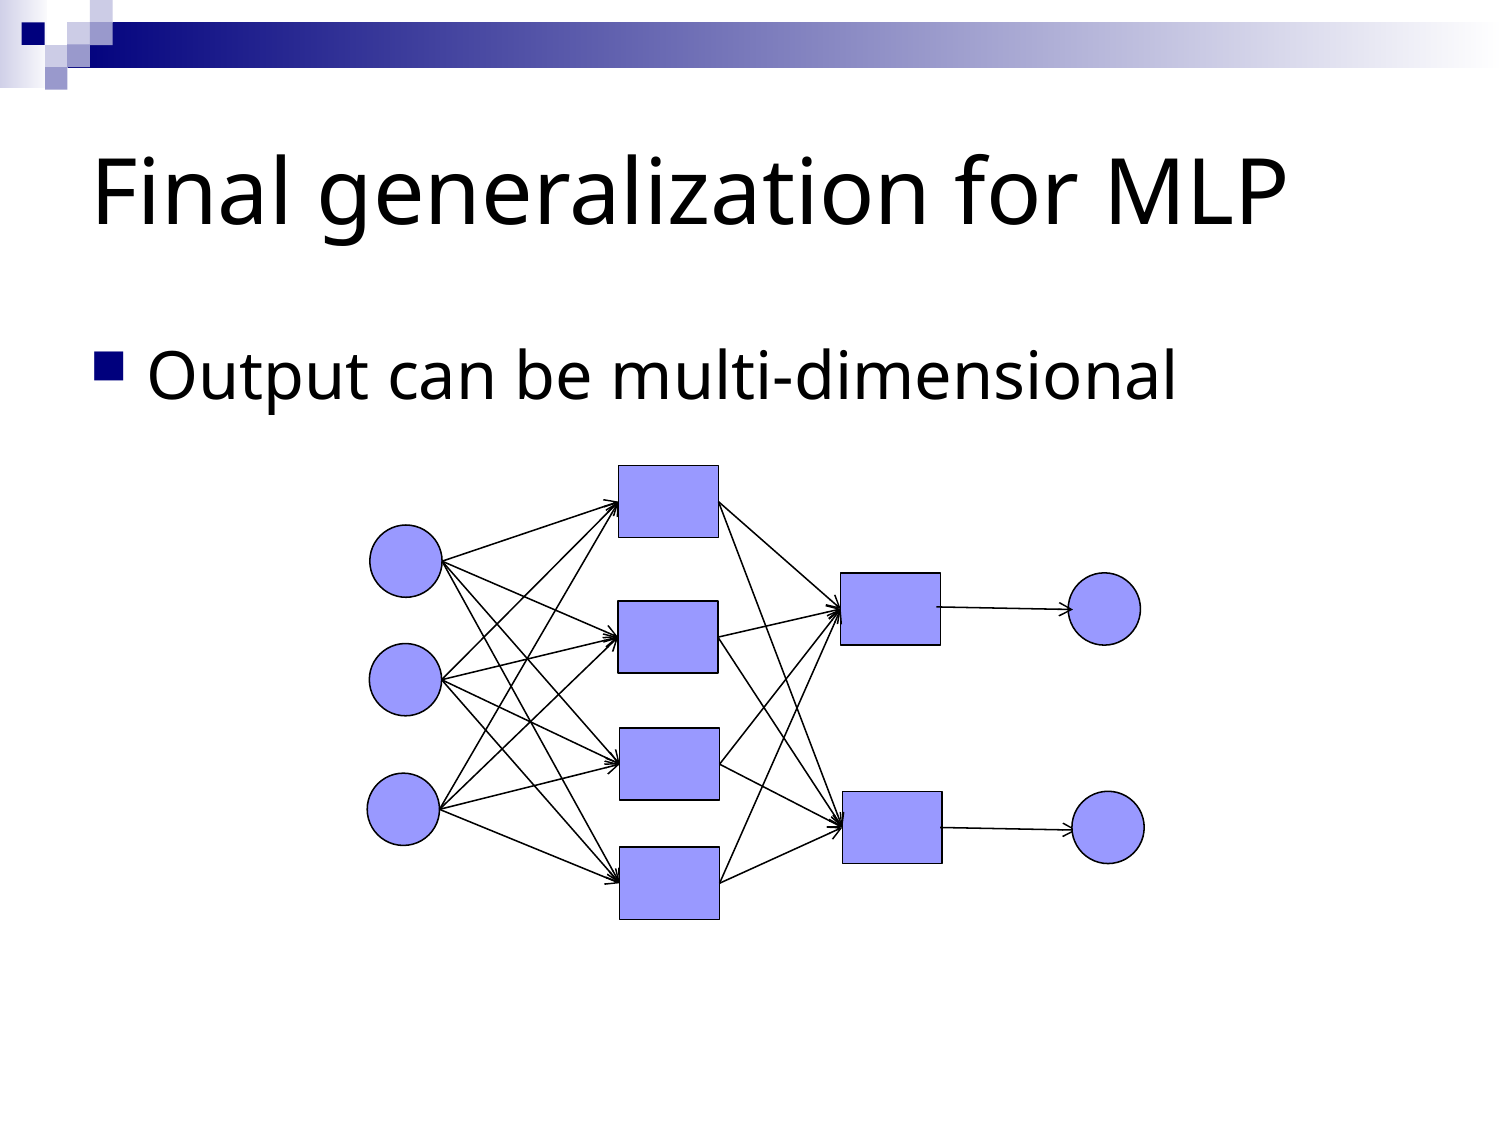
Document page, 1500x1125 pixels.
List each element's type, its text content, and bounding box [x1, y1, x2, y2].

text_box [719, 763, 843, 826]
text_box [627, 728, 711, 801]
text_box [1068, 572, 1141, 646]
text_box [441, 560, 620, 884]
text_box [619, 847, 720, 920]
title Final generalization for MLP [75, 75, 1425, 300]
text_box [625, 601, 712, 674]
text_box [367, 773, 434, 846]
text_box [441, 501, 619, 559]
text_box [718, 501, 843, 636]
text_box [719, 827, 843, 884]
text_box [369, 525, 434, 598]
text_box [847, 572, 941, 646]
text_box [1072, 791, 1145, 864]
text_box [369, 643, 433, 716]
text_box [936, 606, 1074, 610]
list Output can be multi-dimensional [75, 324, 1425, 538]
text_box [618, 465, 719, 538]
text_box [847, 791, 943, 864]
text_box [939, 827, 1077, 831]
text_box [717, 636, 843, 764]
